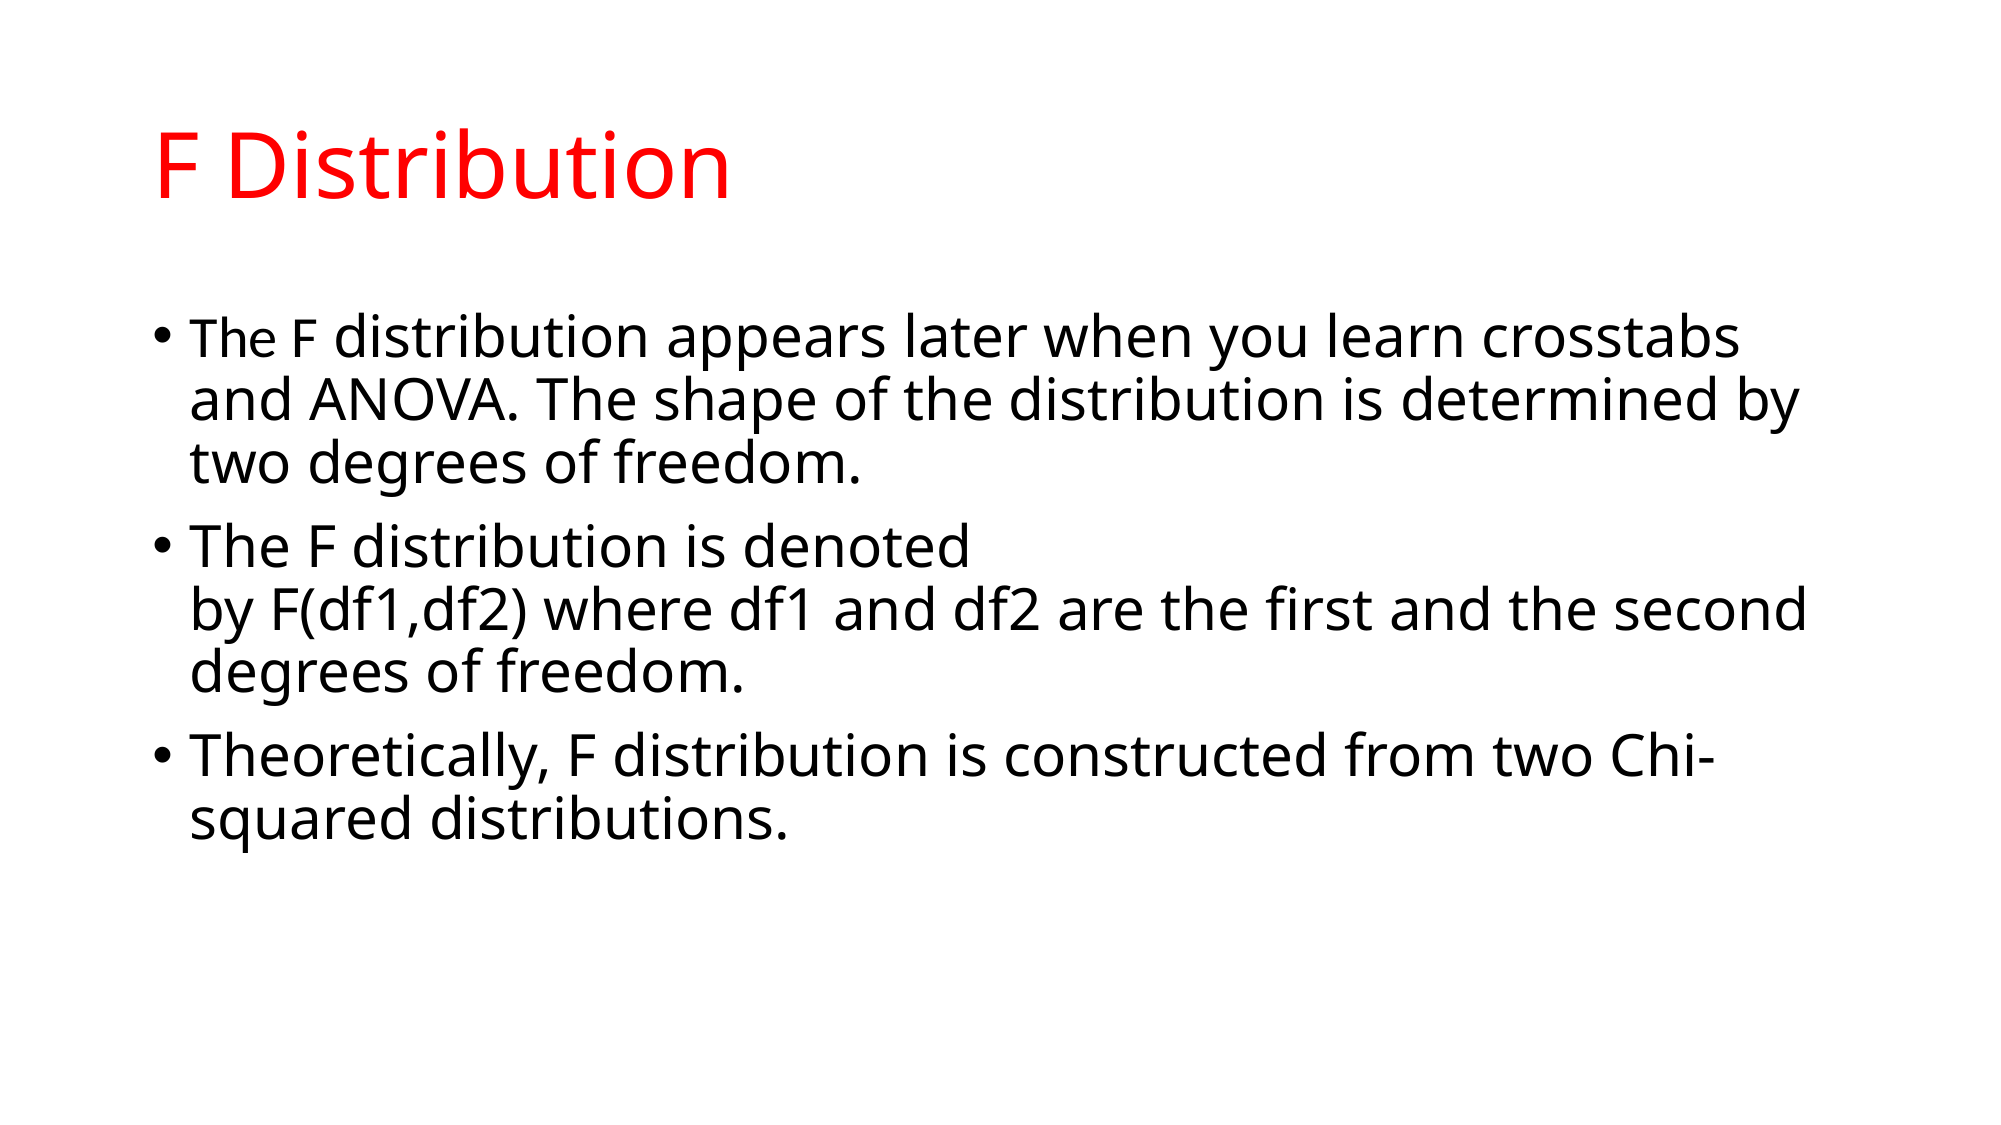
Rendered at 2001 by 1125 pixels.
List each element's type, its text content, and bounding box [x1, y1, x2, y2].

title F Distribution [137, 59, 1863, 278]
list The F distribution appears later when you learn crosstabs and ANOVA. The shape of the distribution is determined by two degrees of freedom. The F distribution is denoted by F(df1,df2) where df1 and df2 are the first and the second degrees of freedom. Theoretically, F distribution is constructed from two Chi-squared distributions. [137, 299, 1863, 1014]
